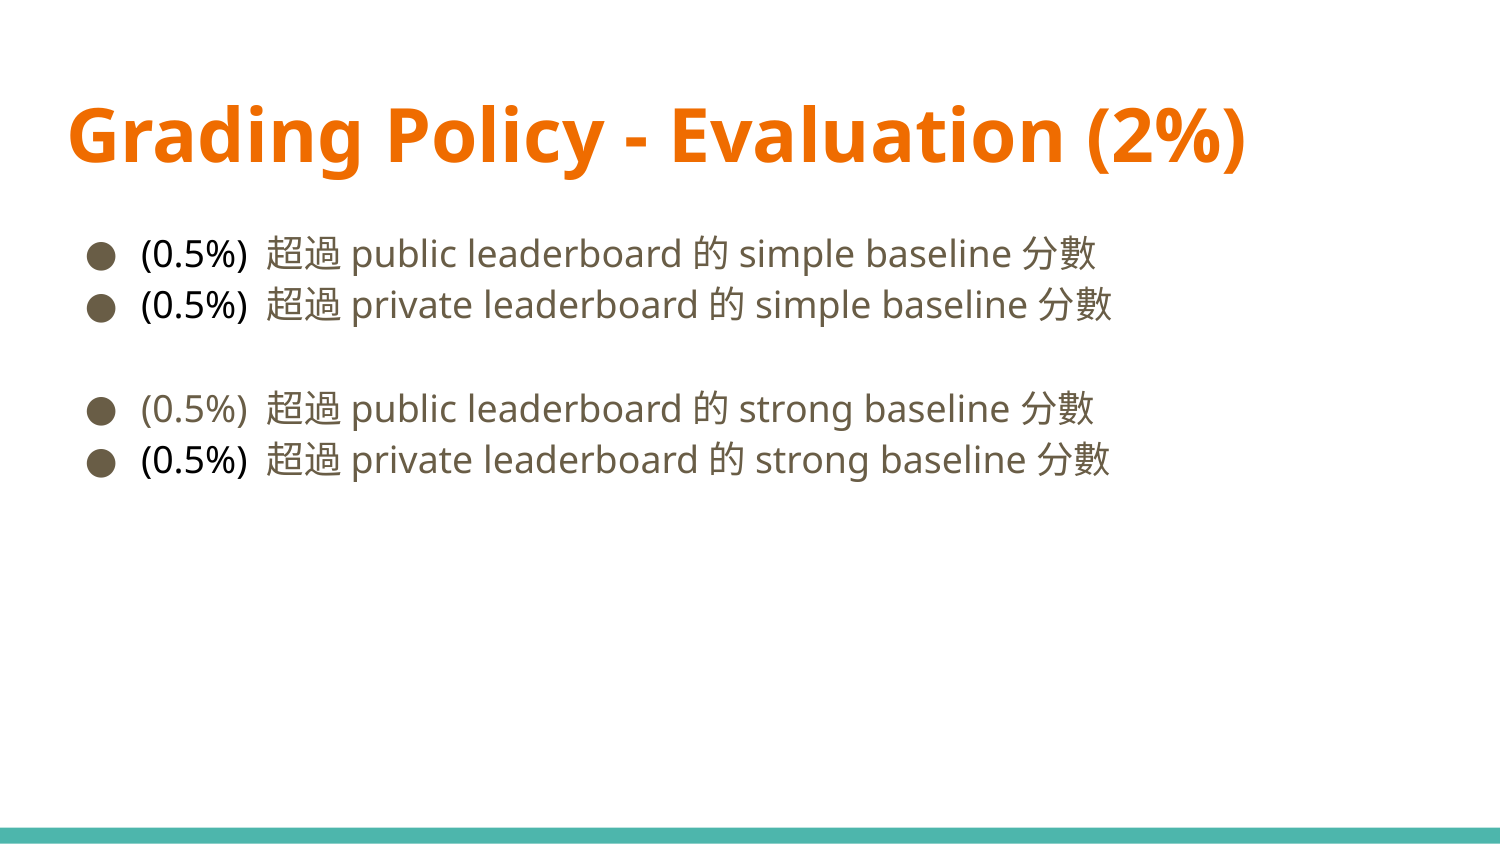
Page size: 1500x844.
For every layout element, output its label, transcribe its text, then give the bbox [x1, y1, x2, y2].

list (0.5%) 超過public leaderboard的simple baseline分數 (0.5%) 超過private leaderboard的simple baseline分數 (0.5%) 超過public leaderboard的strong baseline分數 (0.5%) 超過private leaderboard的strong baseline分數 [51, 207, 1449, 750]
title Grading Policy - Evaluation (2%) [51, 72, 1449, 189]
